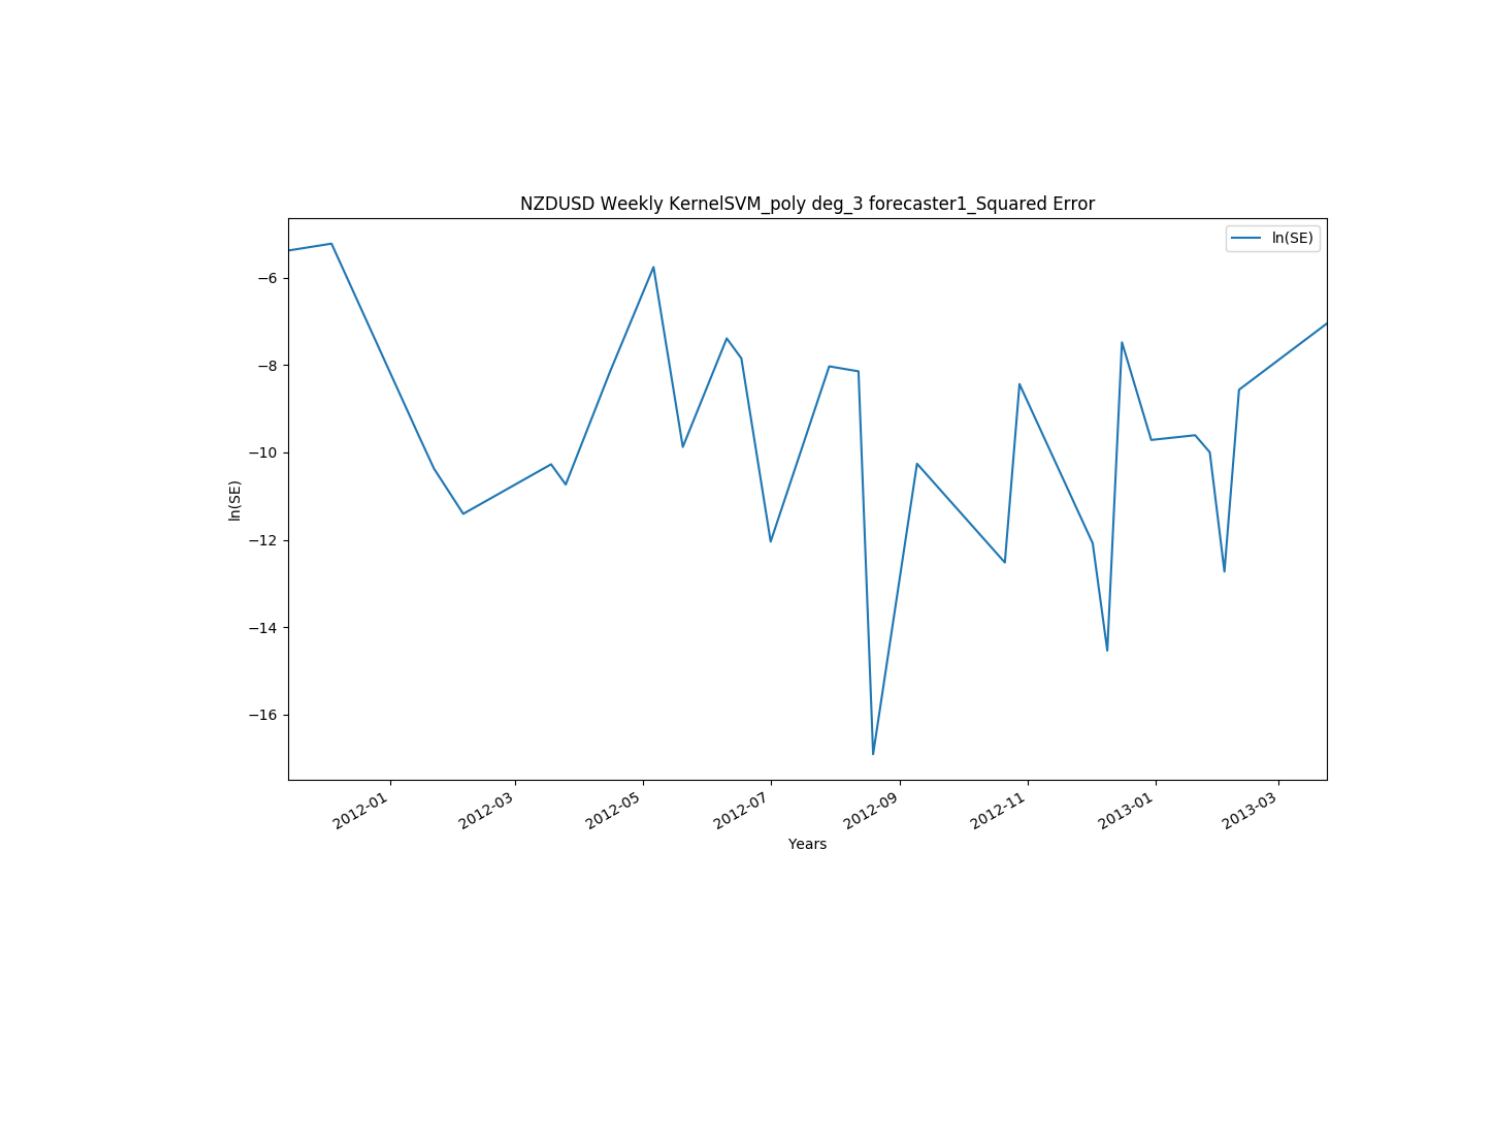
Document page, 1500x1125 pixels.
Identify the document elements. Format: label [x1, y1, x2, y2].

picture [119, 119, 1461, 946]
